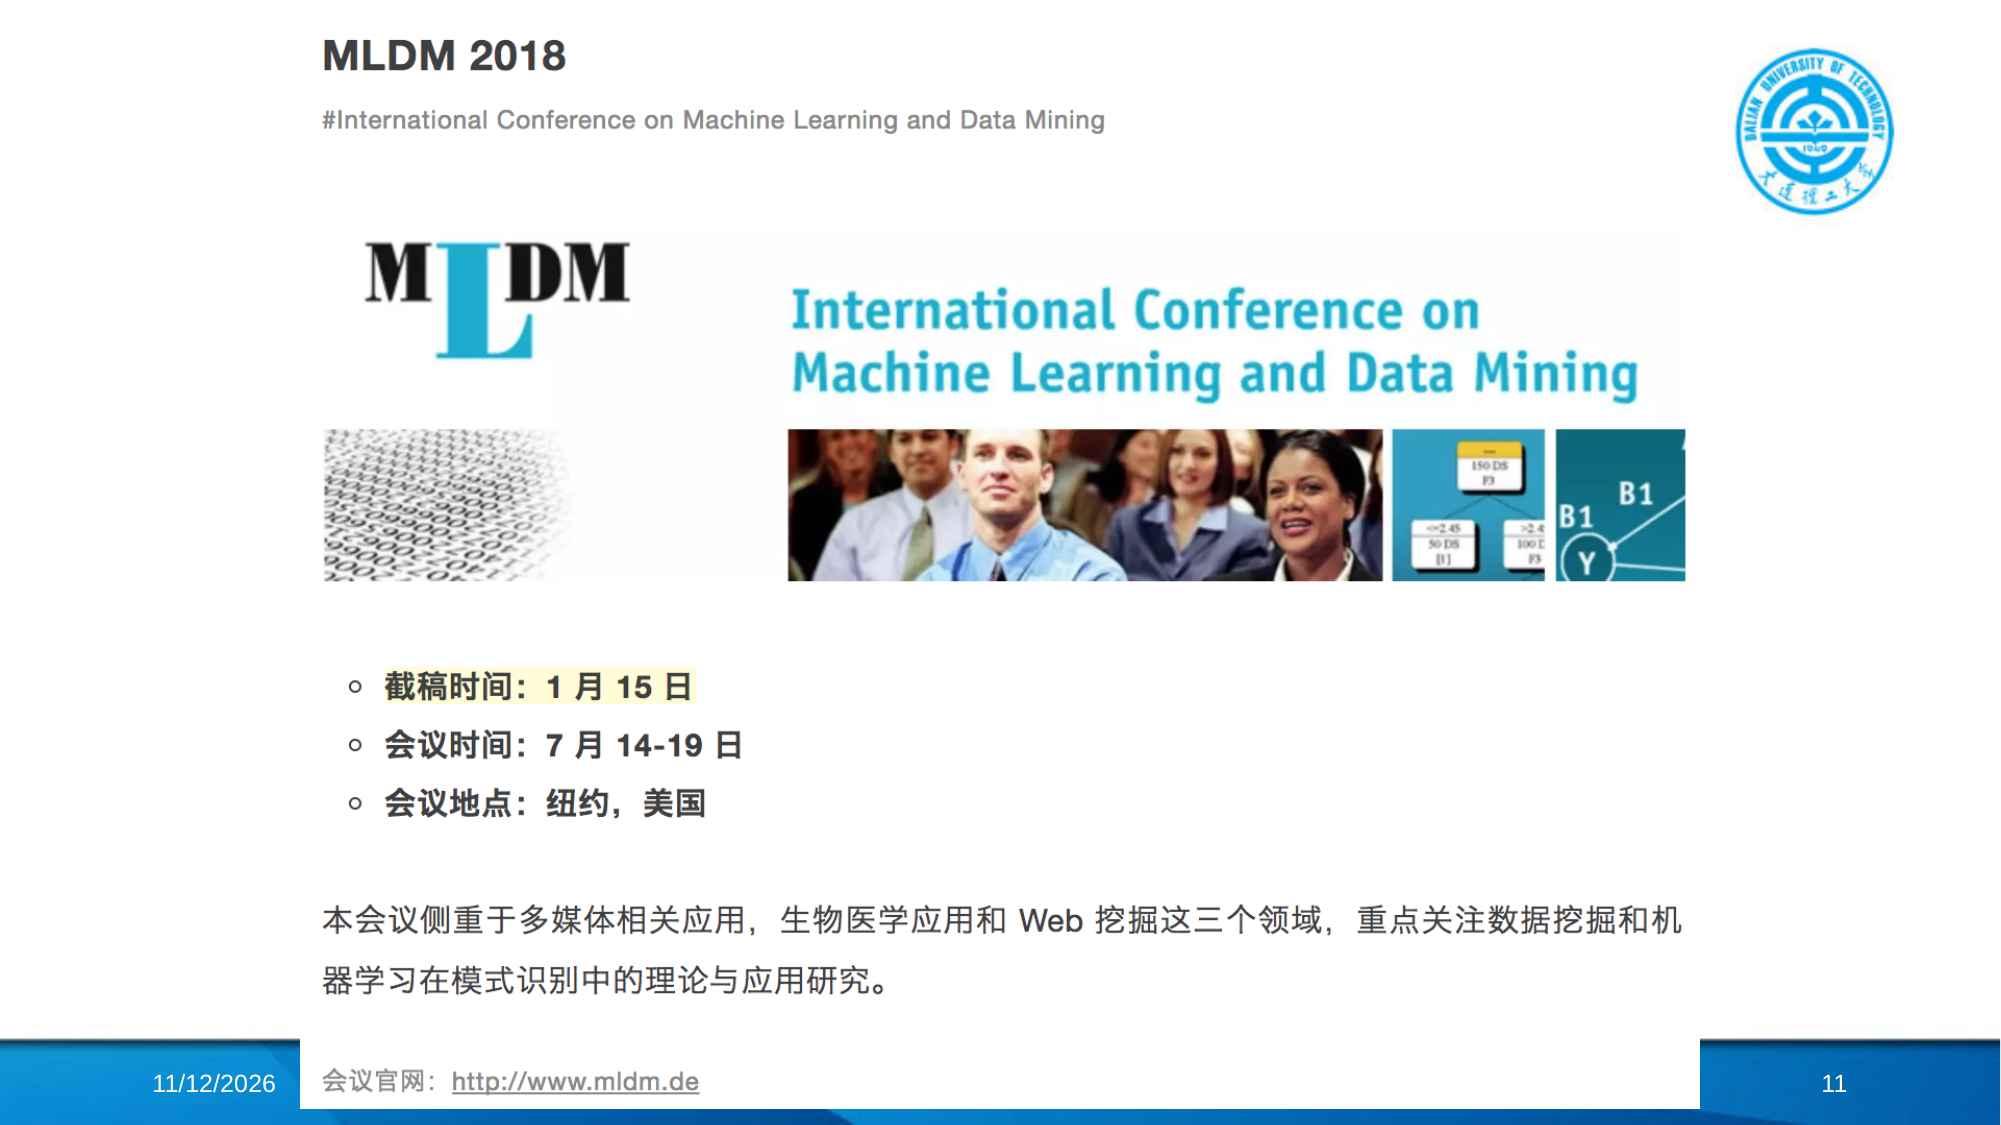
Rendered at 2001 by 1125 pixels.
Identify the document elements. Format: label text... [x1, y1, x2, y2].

slide_number 10 [1412, 1052, 1863, 1113]
picture [0, 0, 2001, 1125]
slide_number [137, 1052, 588, 1113]
